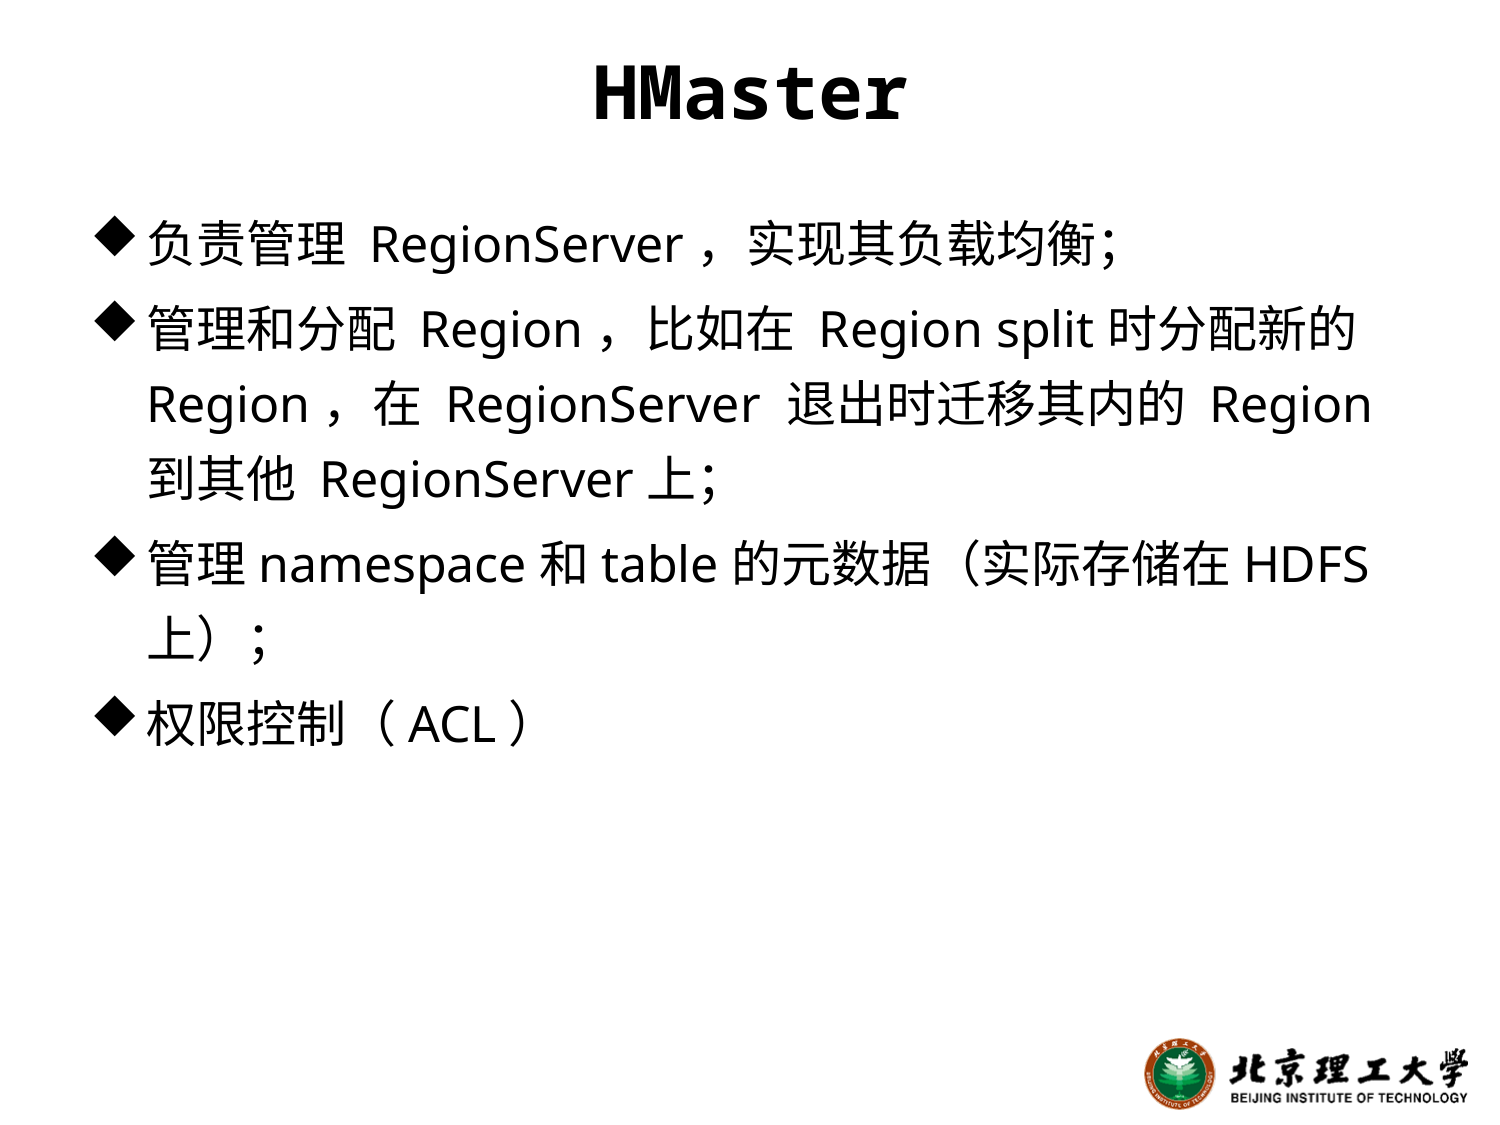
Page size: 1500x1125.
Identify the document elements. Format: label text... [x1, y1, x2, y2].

list 负责管理 RegionServer，实现其负载均衡； 管理和分配 Region，比如在 Region split时分配新的 Region，在 RegionServer 退出时迁移其内的 Region 到其他 RegionServer上； 管理namespace和table的元数据（实际存储在HDFS上）； 权限控制（ACL） [75, 190, 1425, 1005]
title HMaster [76, 17, 1425, 163]
picture [1144, 1038, 1468, 1110]
